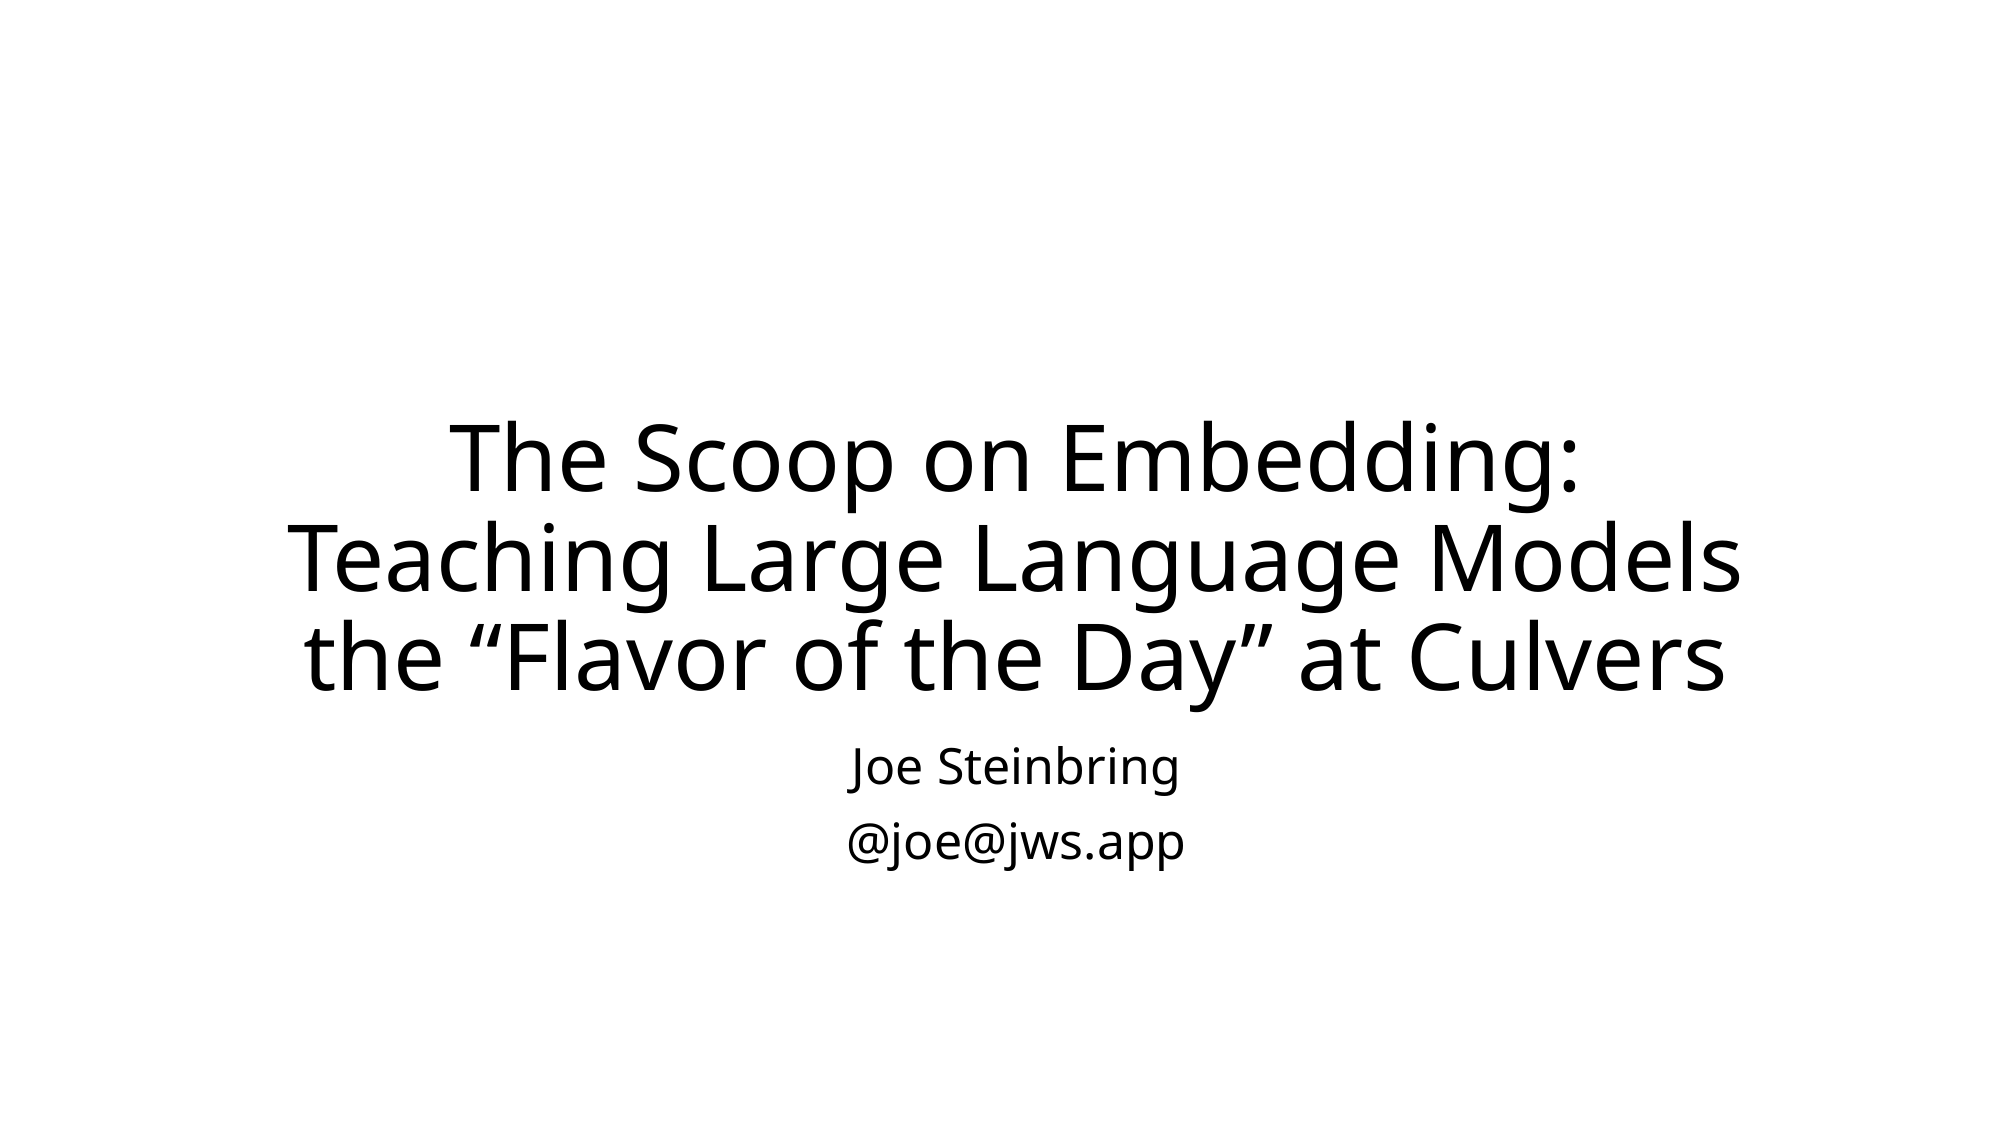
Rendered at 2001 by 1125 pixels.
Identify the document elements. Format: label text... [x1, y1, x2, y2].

title The Scoop on Embedding: Teaching Large Language Models the “Flavor of the Day” at Culvers [266, 326, 1767, 719]
subtitle Joe Steinbring @joe@jws.app [266, 733, 1767, 1006]
